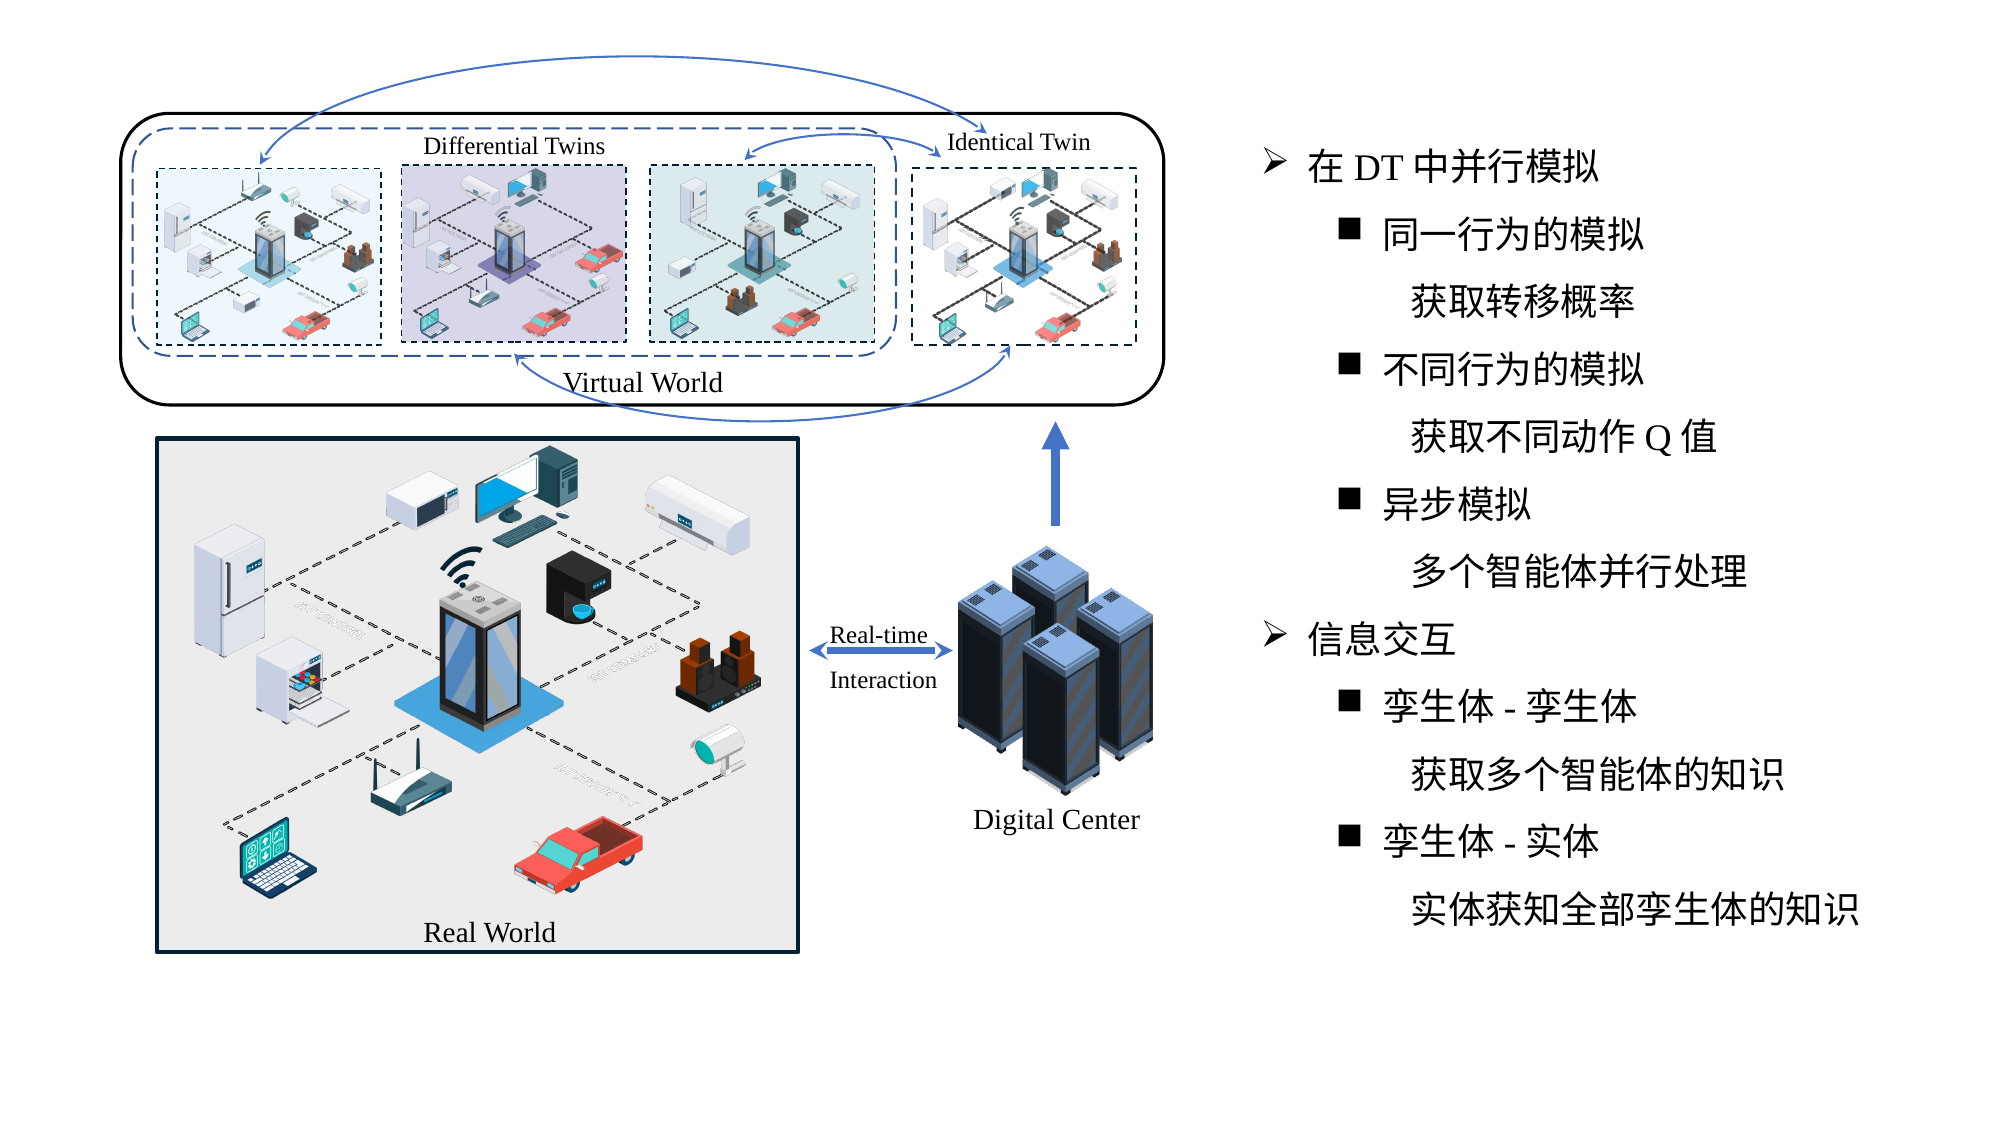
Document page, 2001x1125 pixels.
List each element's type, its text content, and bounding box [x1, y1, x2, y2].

text_box 在DT中并行模拟 同一行为的模拟 获取转移概率 不同行为的模拟 获取不同动作Q值 异步模拟 多个智能体并行处理 信息交互 孪生体-孪生体 获取多个智能体的知识 孪生体-实体 实体获知全部孪生体的知识 [1245, 113, 1932, 939]
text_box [120, 56, 1167, 957]
